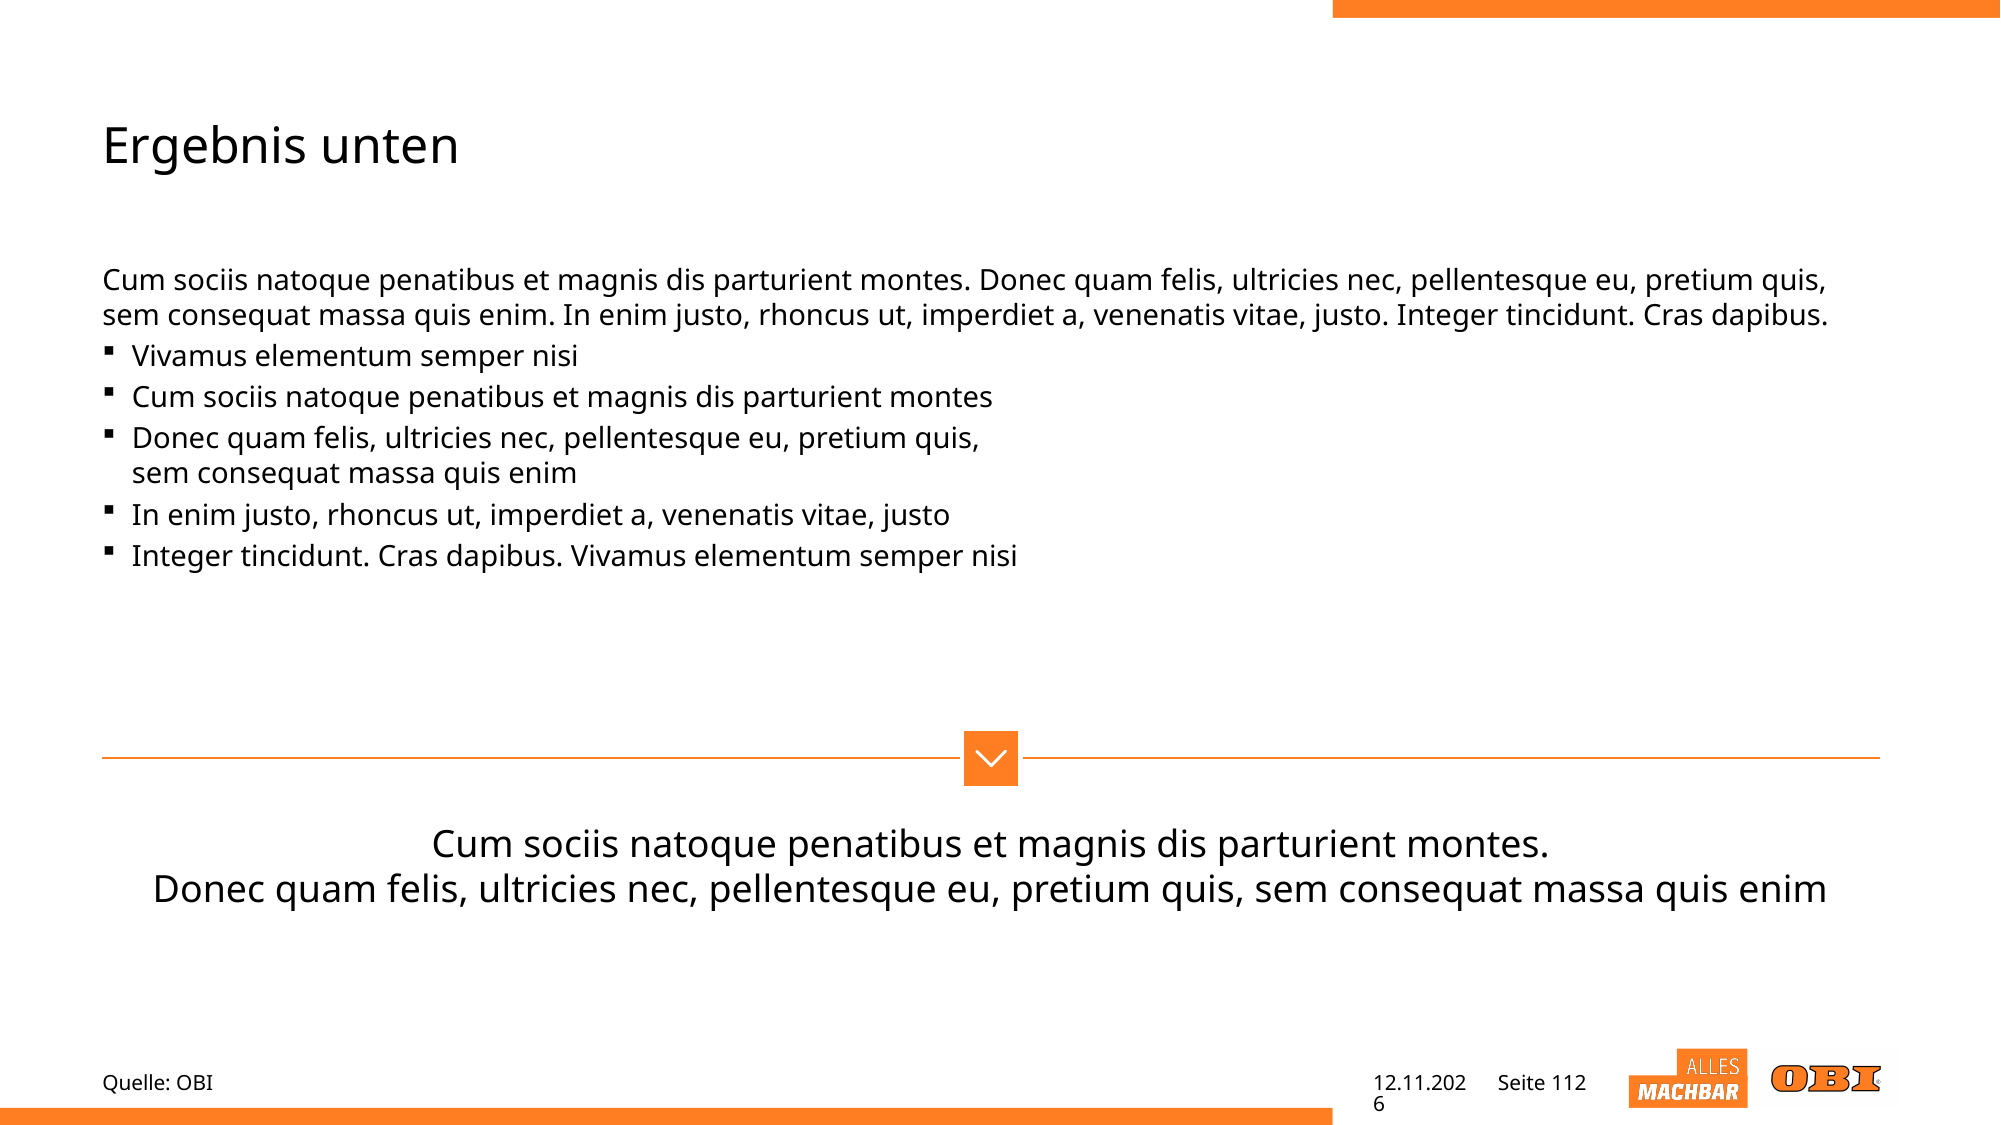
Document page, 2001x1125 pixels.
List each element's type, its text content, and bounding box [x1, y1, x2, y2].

footer Quelle: OBI [102, 1071, 1271, 1097]
slide_number Seite 112 [1497, 1071, 1588, 1097]
picture [1638, 1058, 1739, 1100]
picture [1754, 1048, 1898, 1107]
list Cum sociis natoque penatibus et magnis dis parturient montes. Donec quam felis, ultricies nec, pellentesque eu, pretium quis, sem consequat massa quis enim [102, 819, 1880, 1035]
title Ergebnis unten [102, 112, 1880, 174]
list Cum sociis natoque penatibus et magnis dis parturient montes. Donec quam felis, ultricies nec, pellentesque eu, pretium quis, sem consequat massa quis enim. In enim justo, rhoncus ut, imperdiet a, venenatis vitae, justo. Integer tincidunt. Cras dapibus. Vivamus elementum semper nisi Cum sociis natoque penatibus et magnis dis parturient montes Donec quam felis, ultricies nec, pellentesque eu, pretium quis, sem consequat massa quis enim In enim justo, rhoncus ut, imperdiet a, venenatis vitae, justo Integer tincidunt. Cras dapibus. Vivamus elementum semper nisi [102, 261, 1880, 698]
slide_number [1373, 1071, 1475, 1097]
